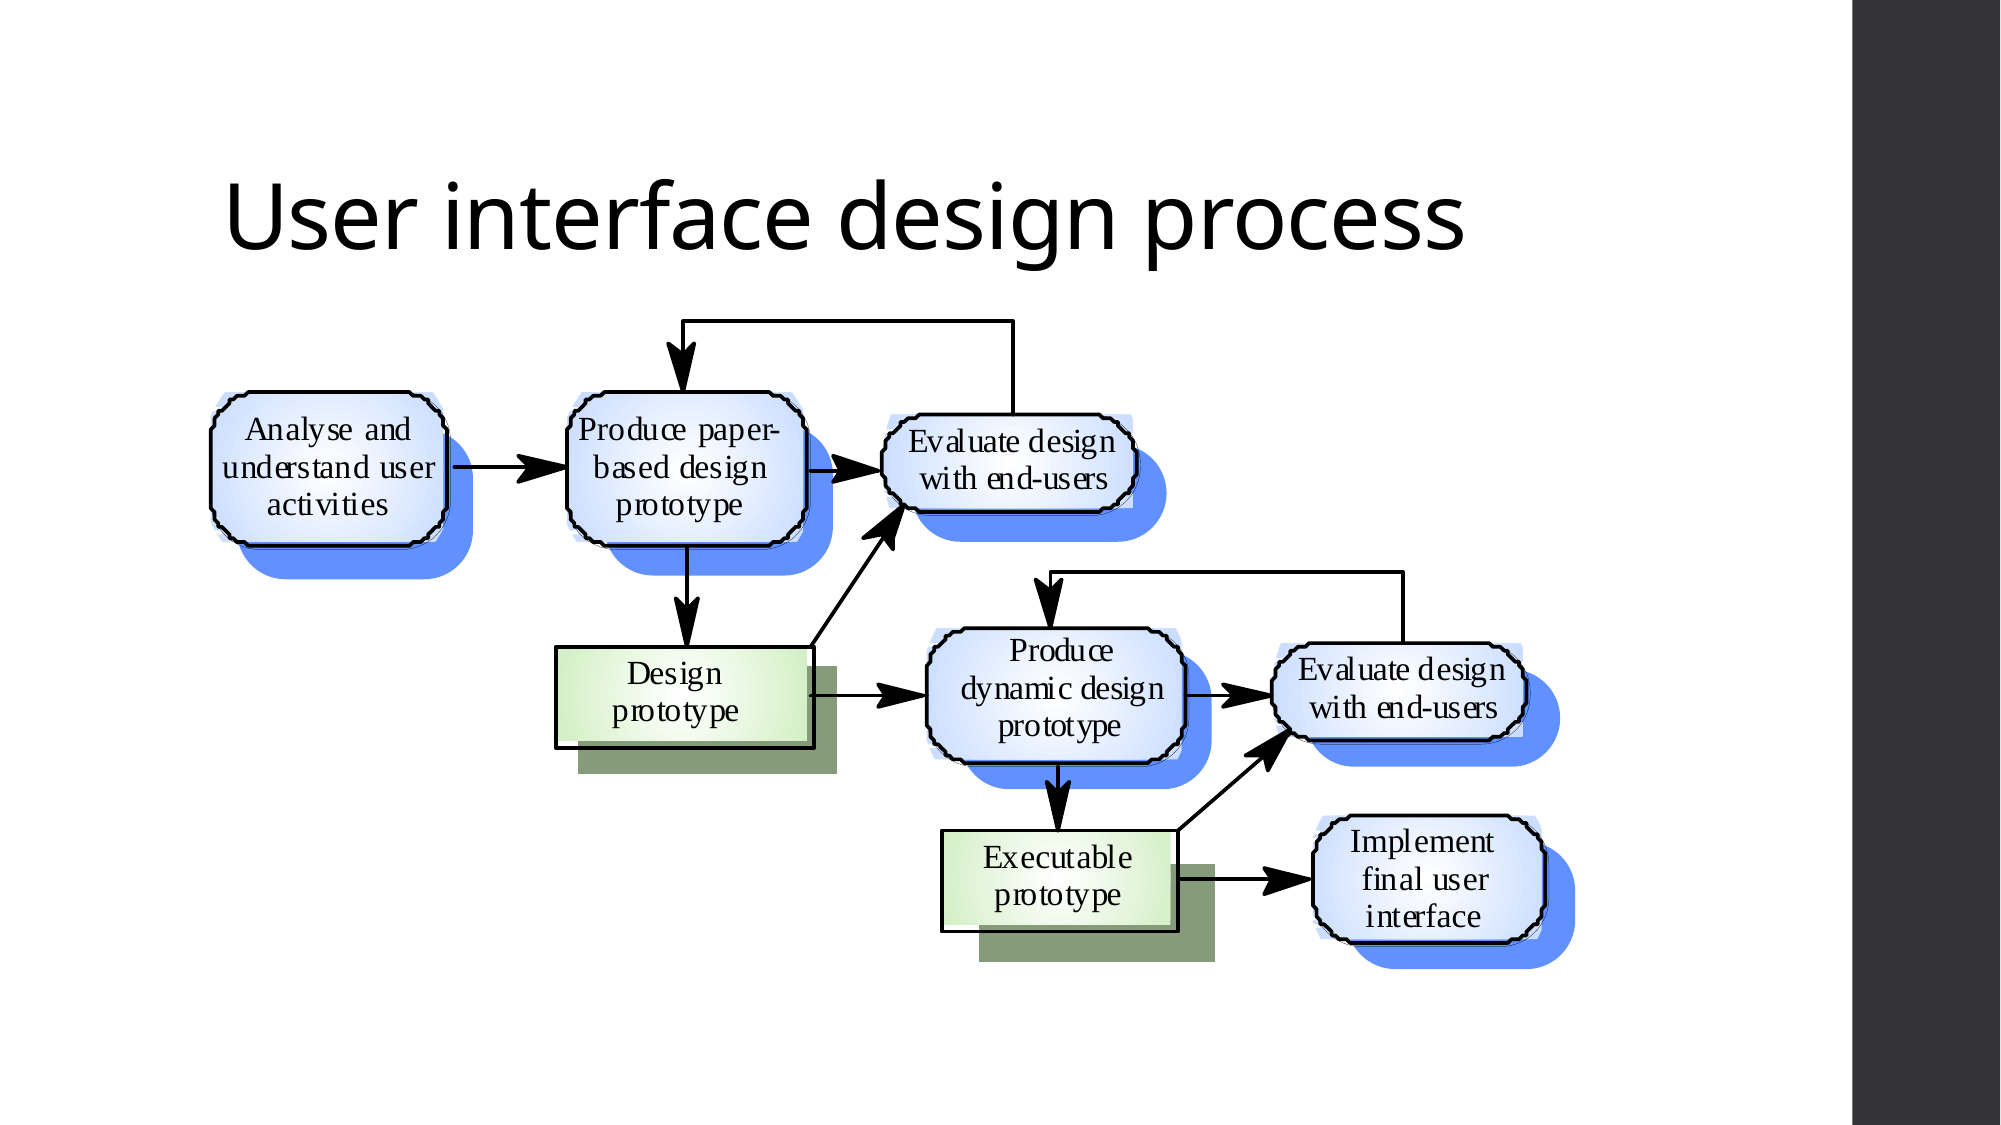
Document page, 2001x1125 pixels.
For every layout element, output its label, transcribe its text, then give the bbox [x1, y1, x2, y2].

title User interface design process [206, 60, 1797, 278]
picture [206, 316, 1576, 970]
